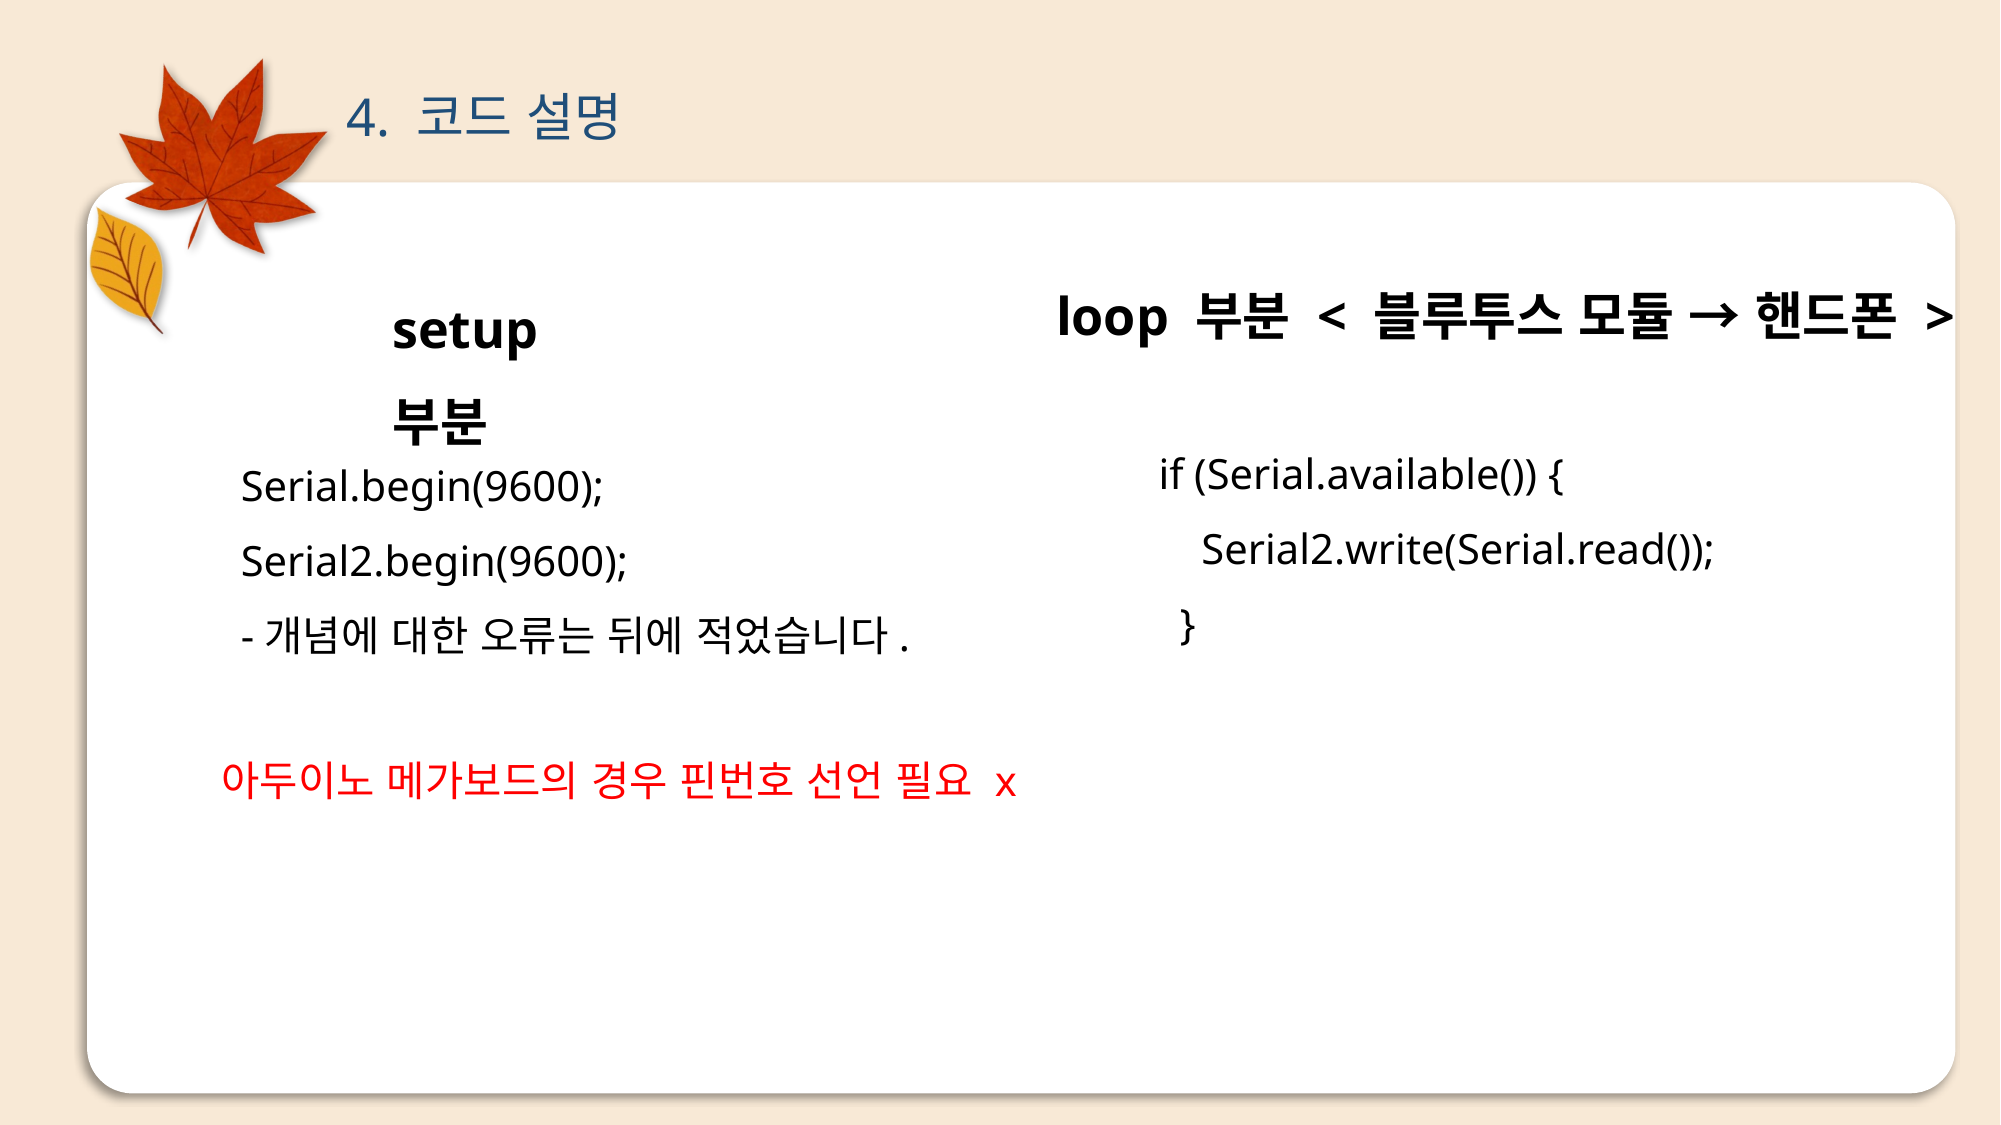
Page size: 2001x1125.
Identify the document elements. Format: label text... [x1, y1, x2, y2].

text_box 아두이노 메가보드의 경우 핀번호 선언 필요 x [206, 722, 1057, 813]
picture [57, 18, 339, 340]
text_box [0, 0, 2000, 1125]
text_box 4. 코드 설명 [331, 45, 1334, 155]
text_box Serial.begin(9600); Serial2.begin(9600); -개념에 대한 오류는 뒤에 적었습니다. [226, 427, 1022, 668]
text_box [86, 181, 1957, 1095]
text_box loop 부분 < 블루투스 모듈 → 핸드폰 > [1041, 244, 2000, 353]
text_box setup 부분 [377, 257, 656, 427]
text_box if (Serial.available()) { Serial2.write(Serial.read()); } [1143, 415, 1781, 656]
